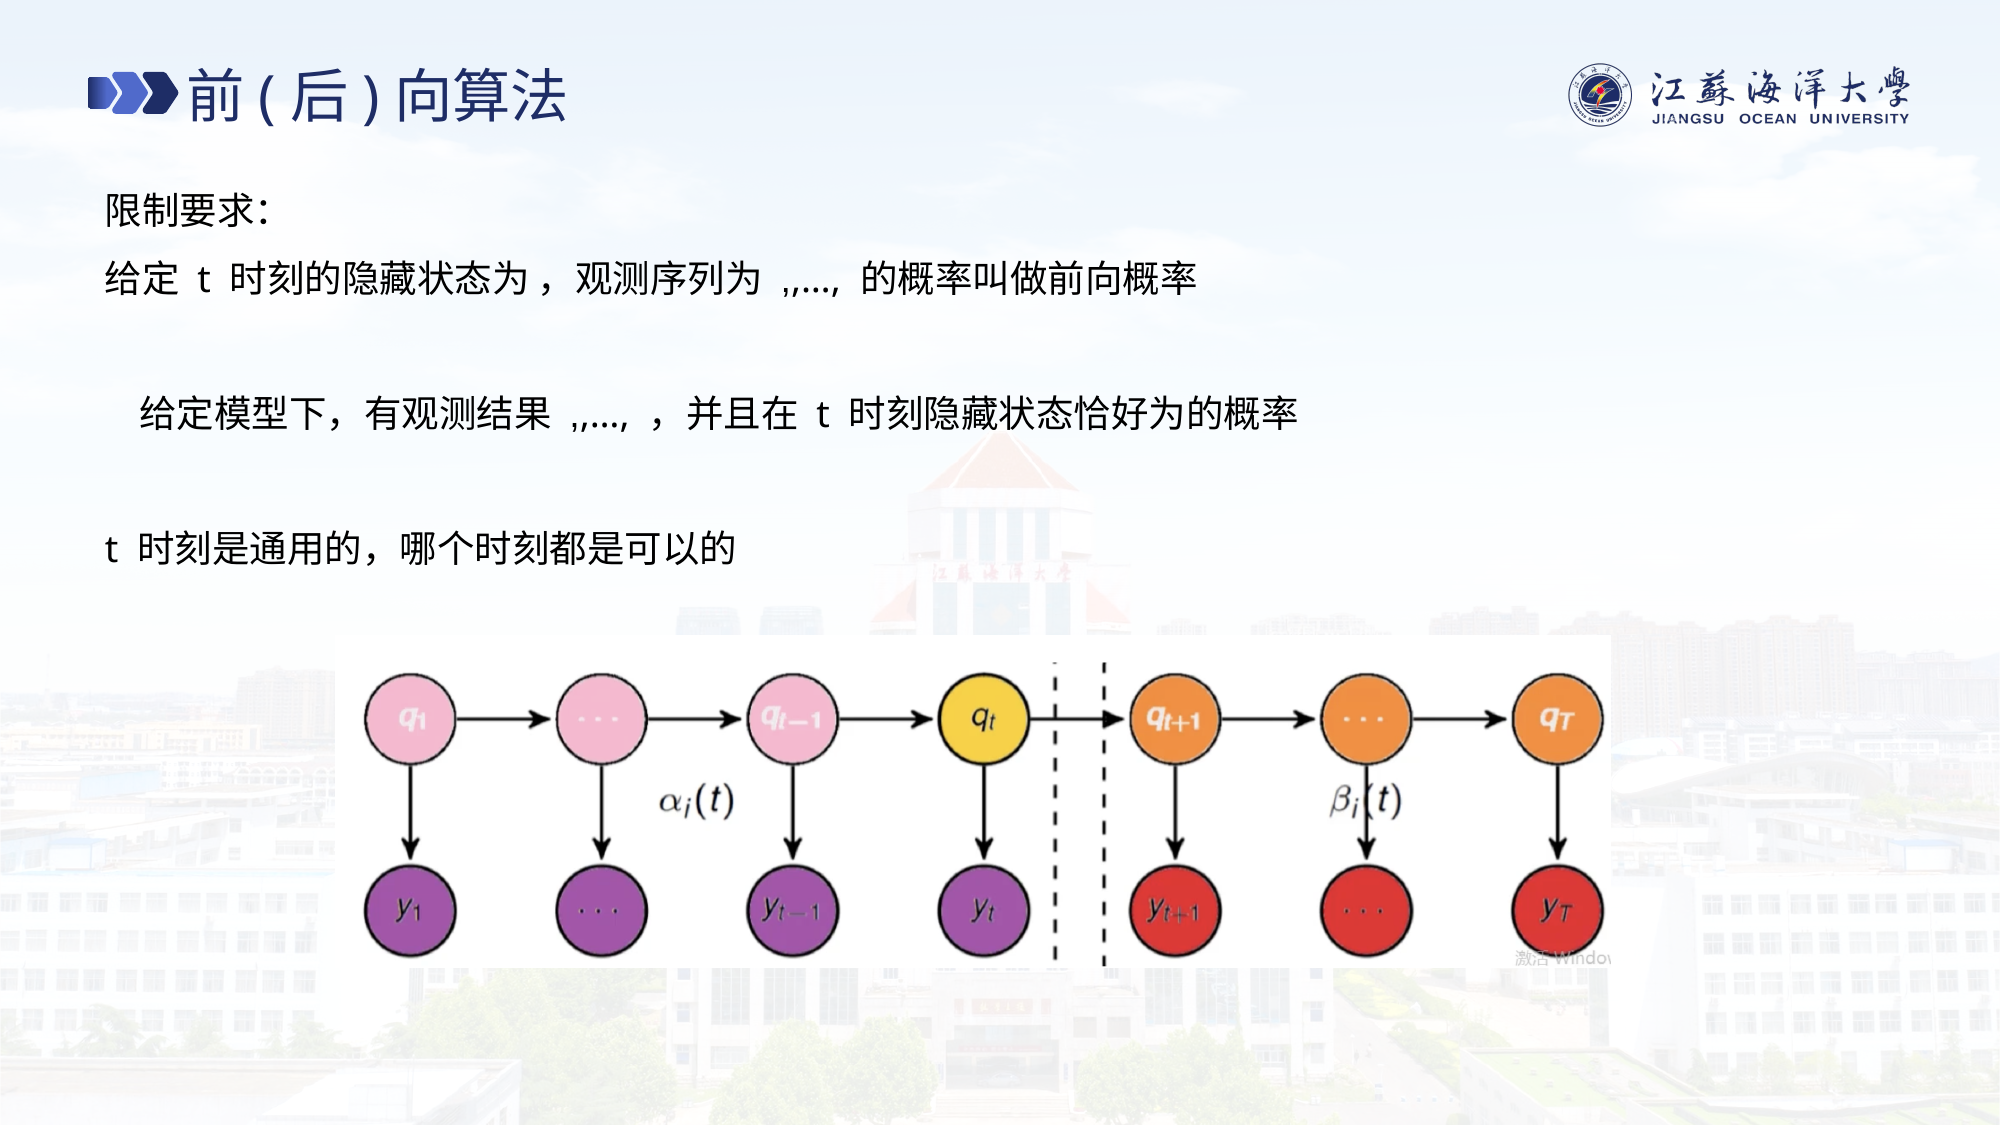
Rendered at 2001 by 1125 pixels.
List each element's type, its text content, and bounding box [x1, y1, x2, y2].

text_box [88, 71, 179, 114]
picture [335, 635, 1611, 968]
picture [1564, 60, 1947, 135]
text_box 前(后)向算法 [172, 51, 775, 137]
